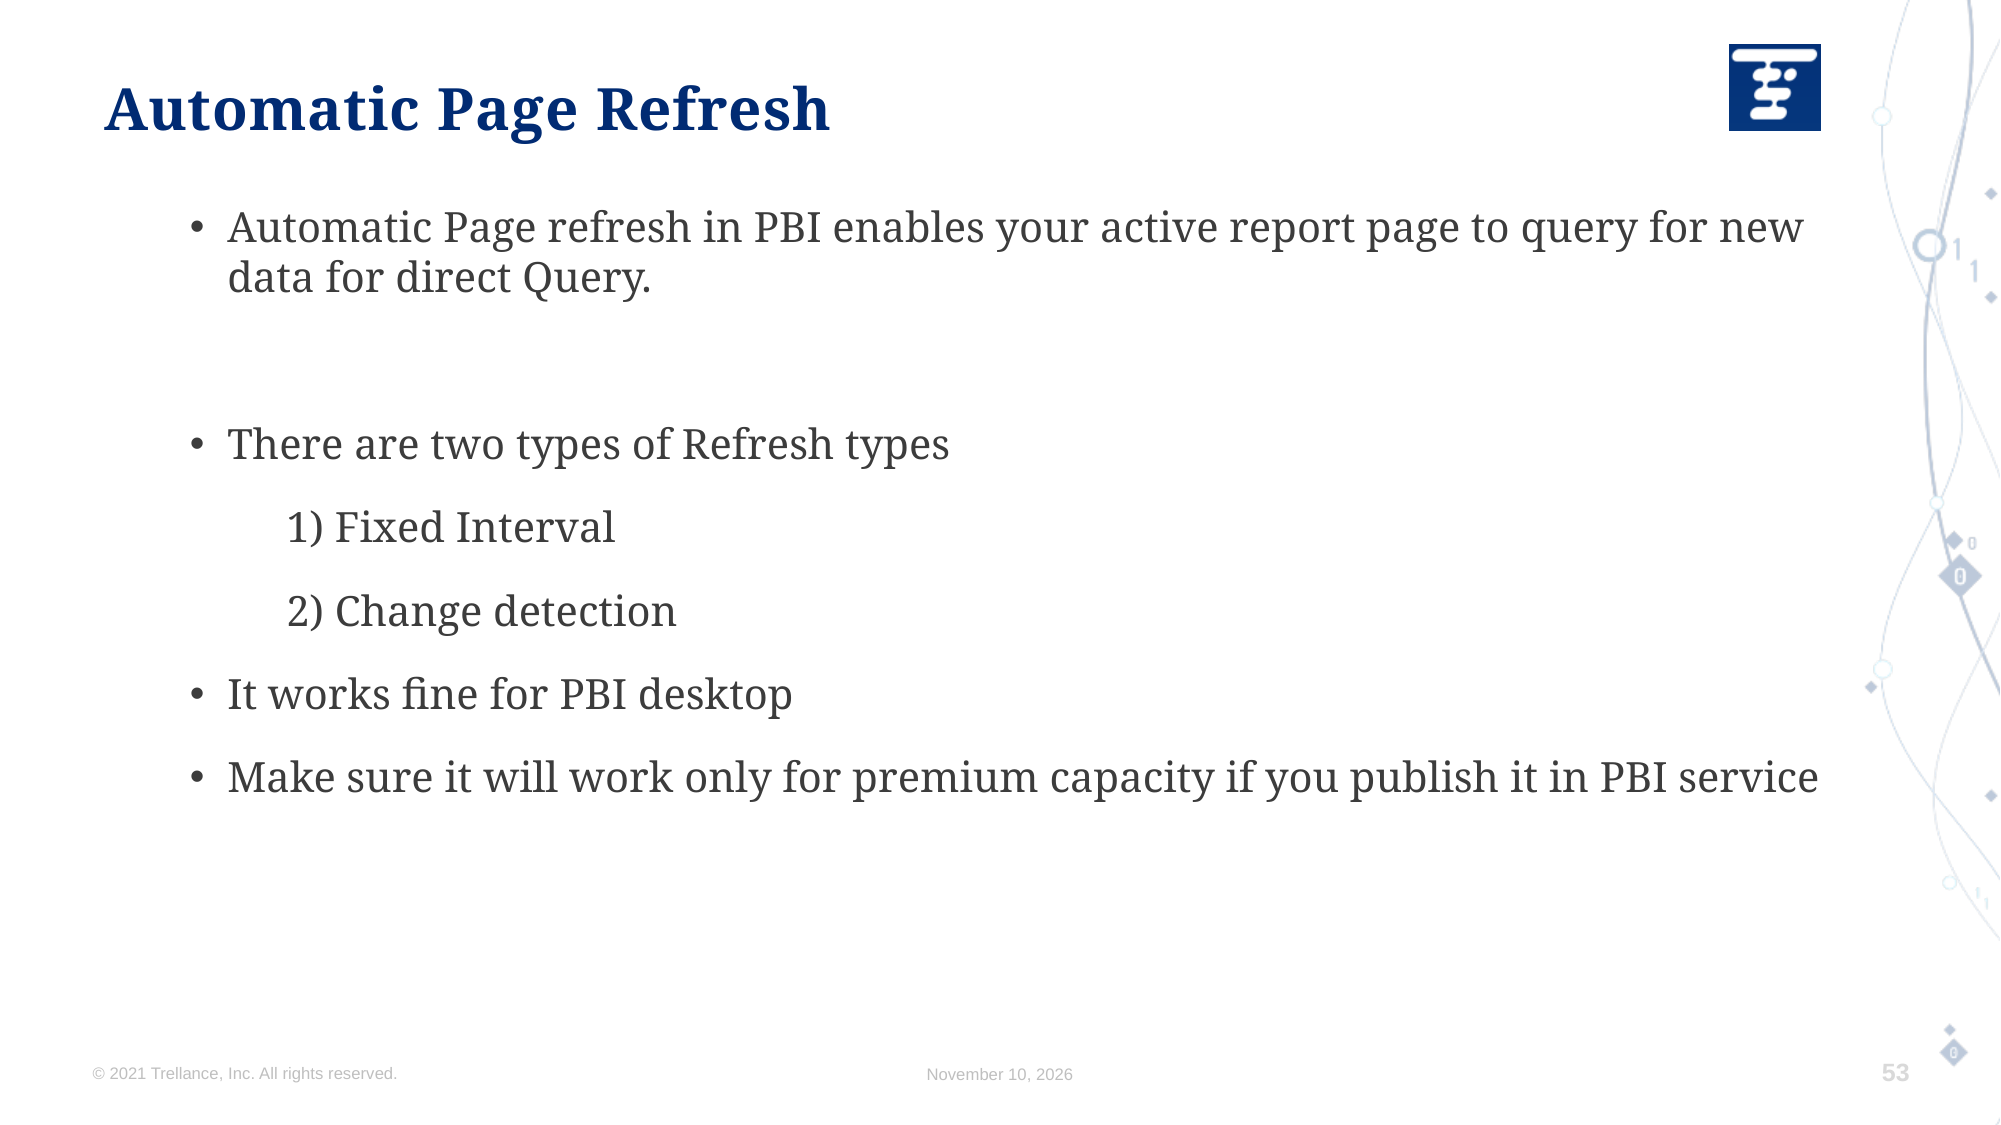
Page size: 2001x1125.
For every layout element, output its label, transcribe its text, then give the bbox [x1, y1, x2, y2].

slide_number 53 [1843, 1049, 1925, 1103]
footer © 2021 Trellance, Inc. All rights reserved. [77, 1042, 753, 1103]
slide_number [781, 1044, 1219, 1105]
list Automatic Page refresh in PBI enables your active report page to query for new data for direct Query. There are two types of Refresh types 1) Fixed Interval 2) Change detection It works fine for PBI desktop Make sure it will work only for premium capacity if you publish it in PBI service [189, 201, 1844, 897]
title Automatic Page Refresh [90, 80, 1844, 157]
picture [1729, 44, 1821, 132]
